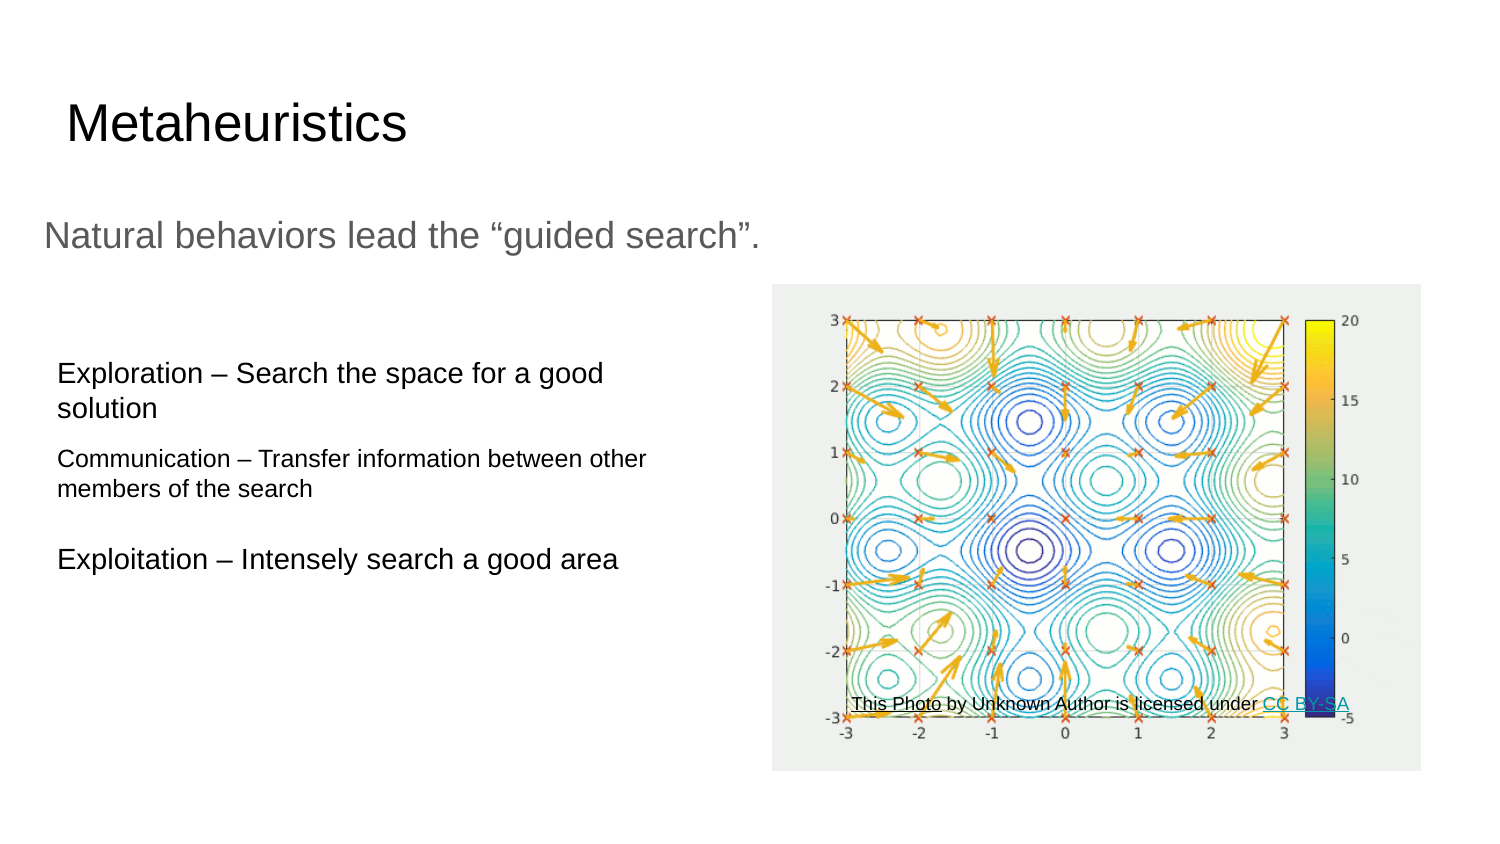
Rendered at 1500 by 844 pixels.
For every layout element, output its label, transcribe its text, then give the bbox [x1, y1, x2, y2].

list Natural behaviors lead the “guided search”. [28, 189, 1427, 338]
text_box Communication – Transfer information between other members of the search [42, 435, 728, 510]
text_box Exploration – Search the space for a good solution [42, 346, 728, 432]
picture [772, 284, 1422, 771]
text_box Exploitation – Intensely search a good area [42, 532, 728, 583]
title Metaheuristics [51, 72, 1449, 167]
